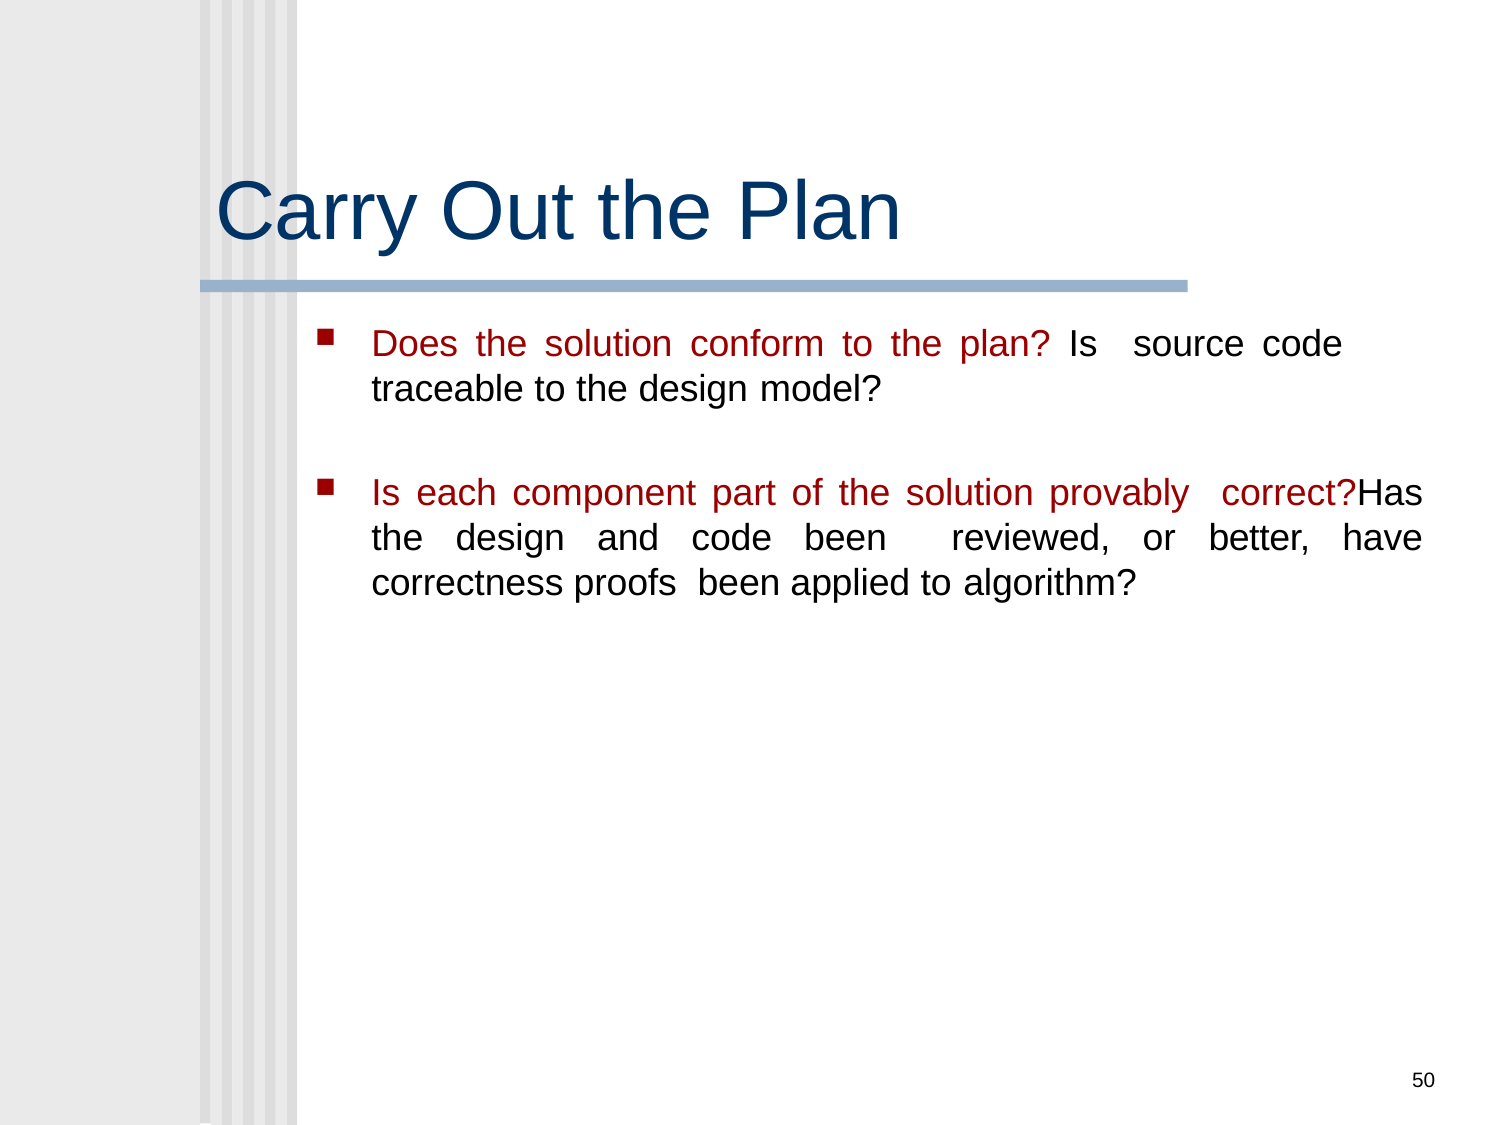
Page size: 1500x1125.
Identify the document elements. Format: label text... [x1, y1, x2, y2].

text_box Does the solution conform to the plan? Is source code traceable to the design model? Is each component part of the solution provably correct?Has the design and code been reviewed, or better, have correctness proofs been applied to algorithm? [312, 316, 1424, 603]
title Carry Out the Plan [212, 154, 908, 345]
slide_number 50 [1405, 1067, 1442, 1125]
